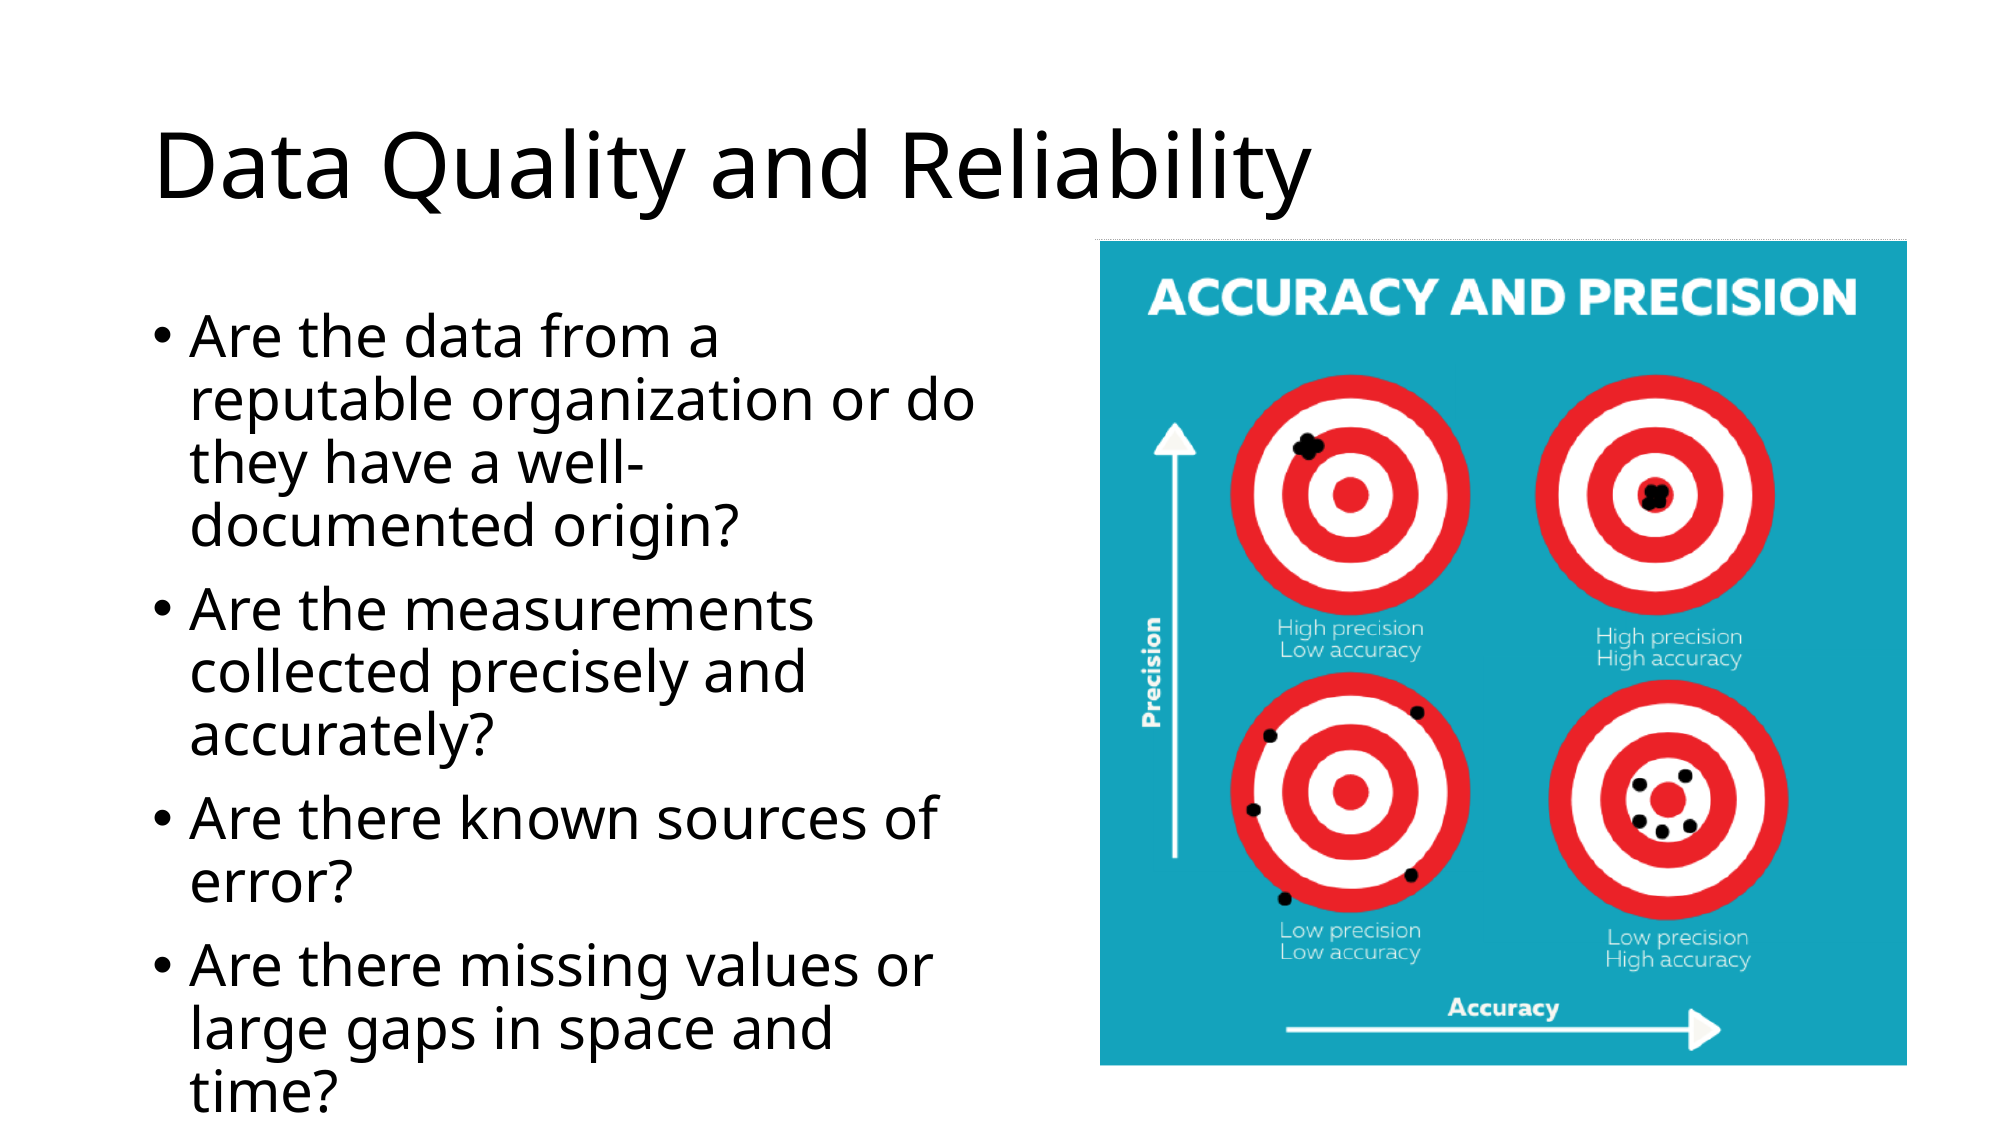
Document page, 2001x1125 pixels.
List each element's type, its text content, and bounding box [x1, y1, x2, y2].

title Data Quality and Reliability [137, 59, 1863, 278]
list Are the data from a reputable organization or do they have a well-documented origin? Are the measurements collected precisely and accurately? Are there known sources of error? Are there missing values or large gaps in space and time? [137, 299, 1000, 1014]
picture [1093, 239, 1907, 1066]
